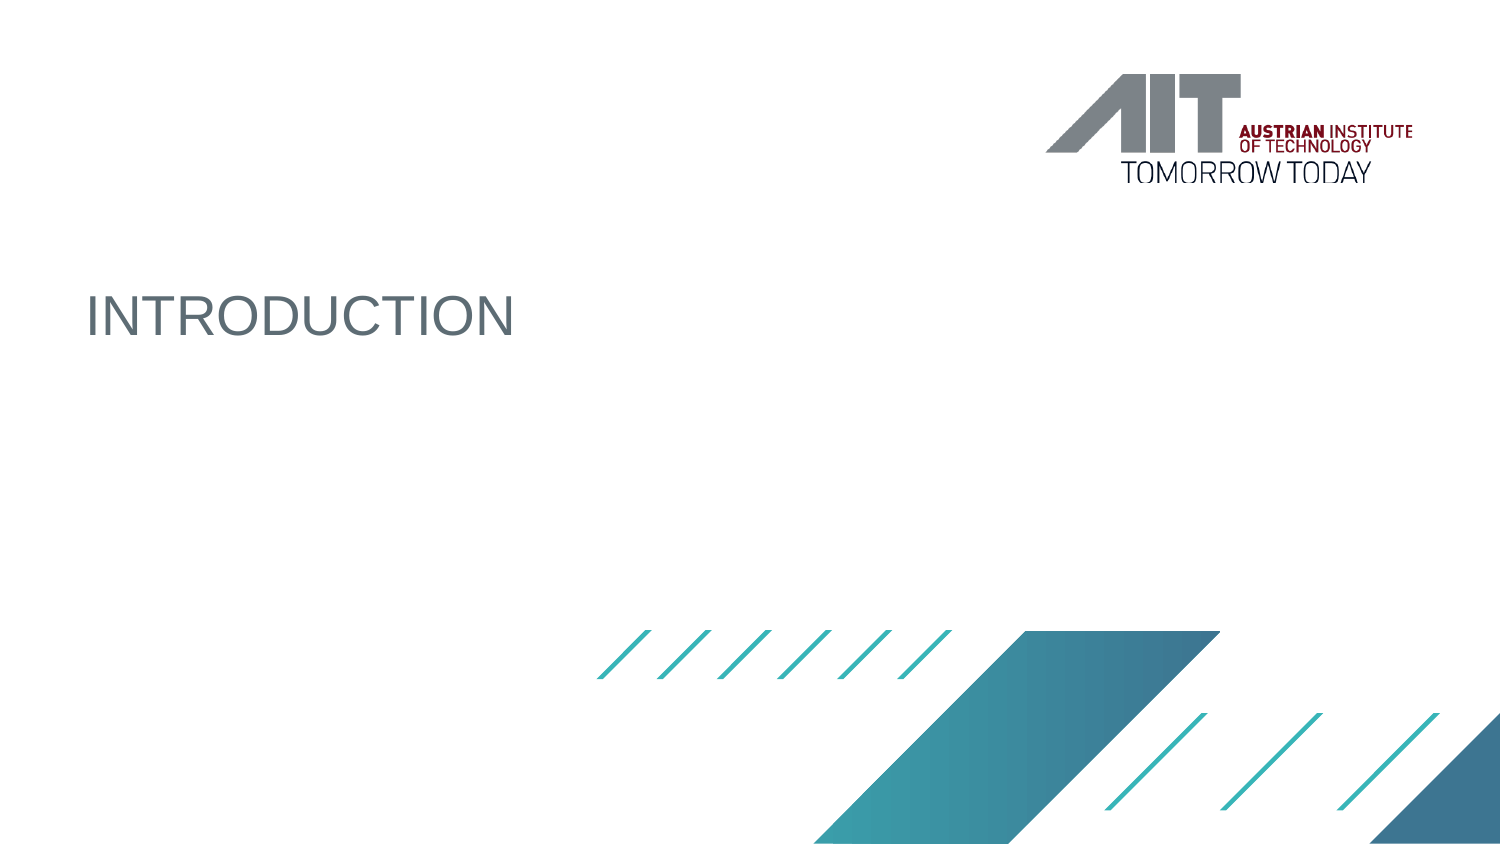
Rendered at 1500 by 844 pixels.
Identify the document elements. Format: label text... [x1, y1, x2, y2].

title Introduction [85, 212, 1411, 347]
